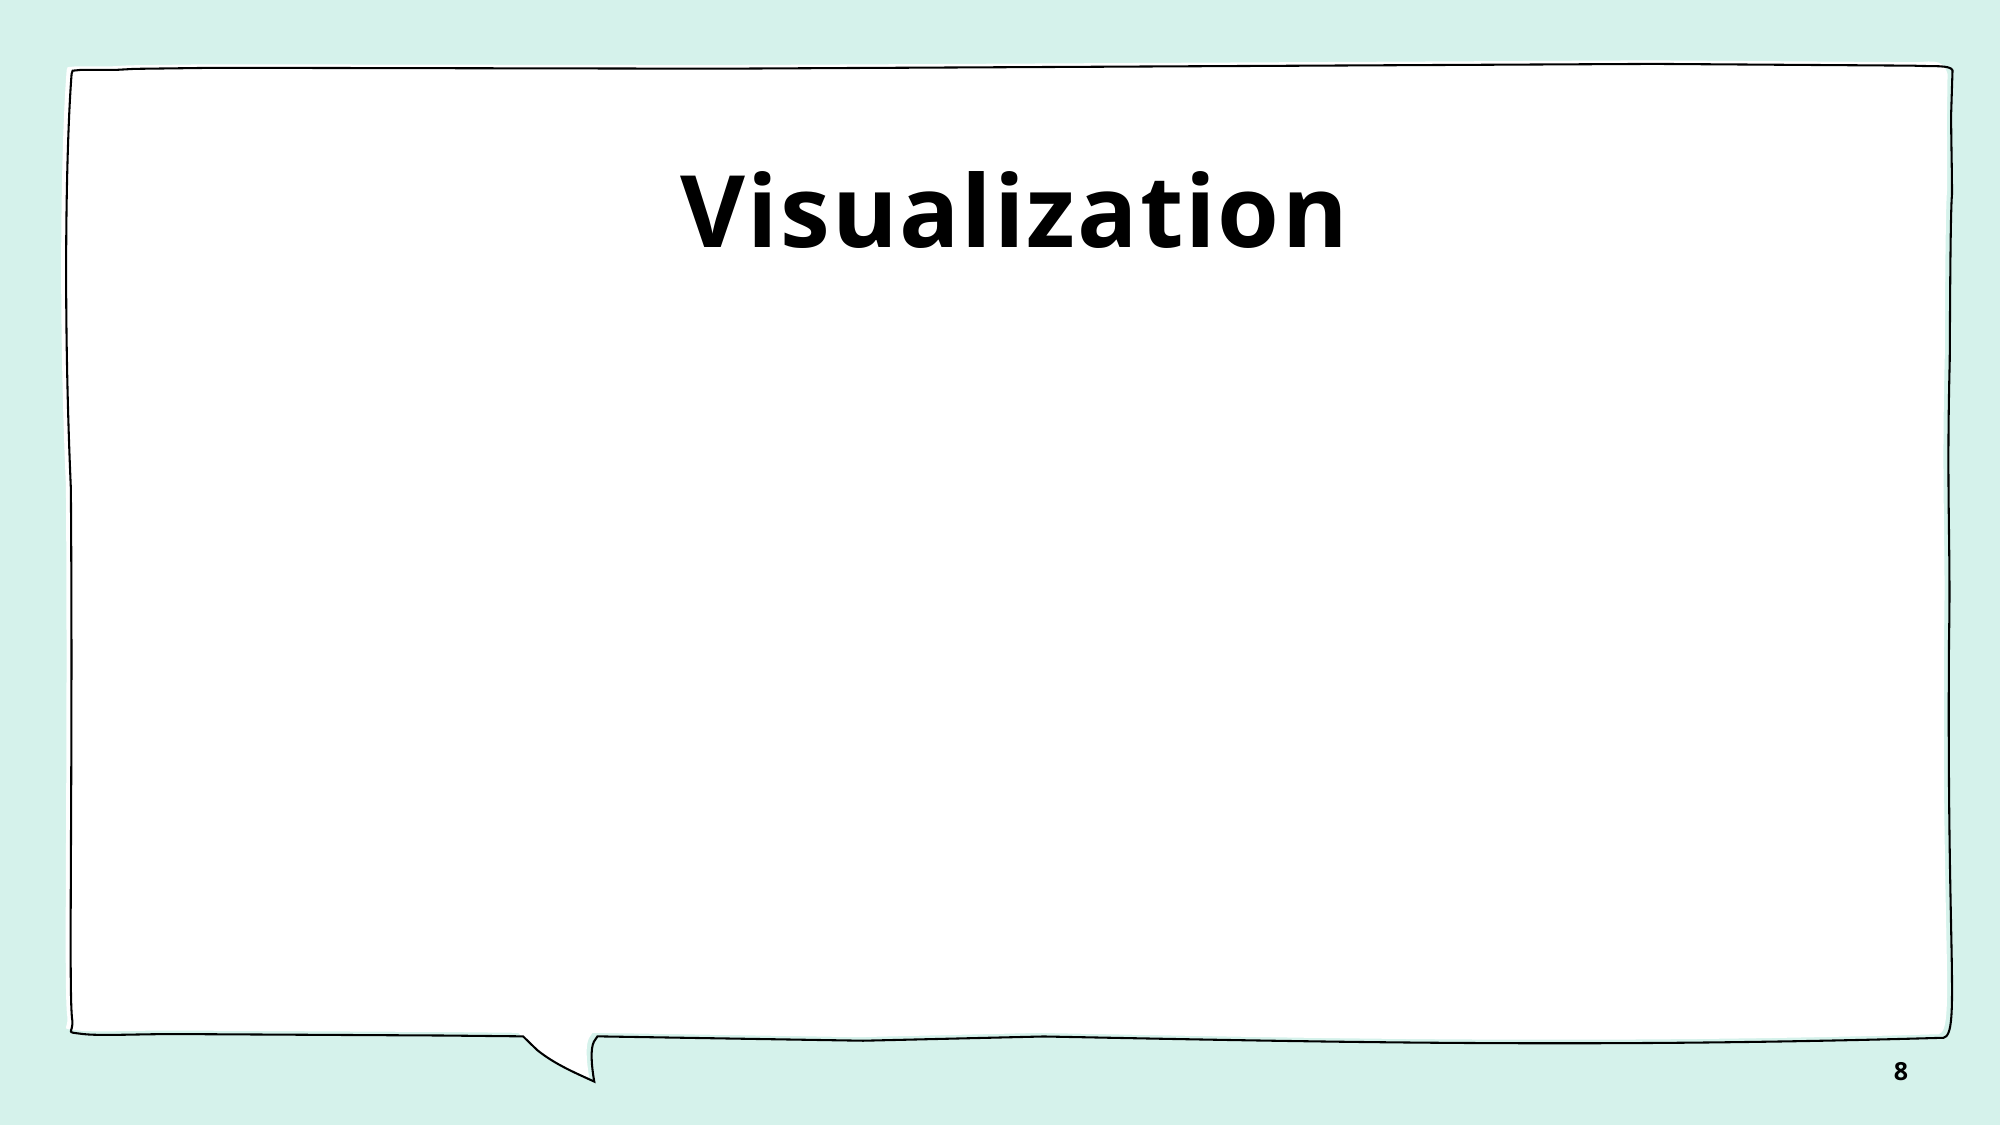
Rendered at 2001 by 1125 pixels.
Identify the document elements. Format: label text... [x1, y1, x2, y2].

title Visualization [167, 91, 1863, 324]
slide_number 8 [1837, 1042, 1924, 1103]
